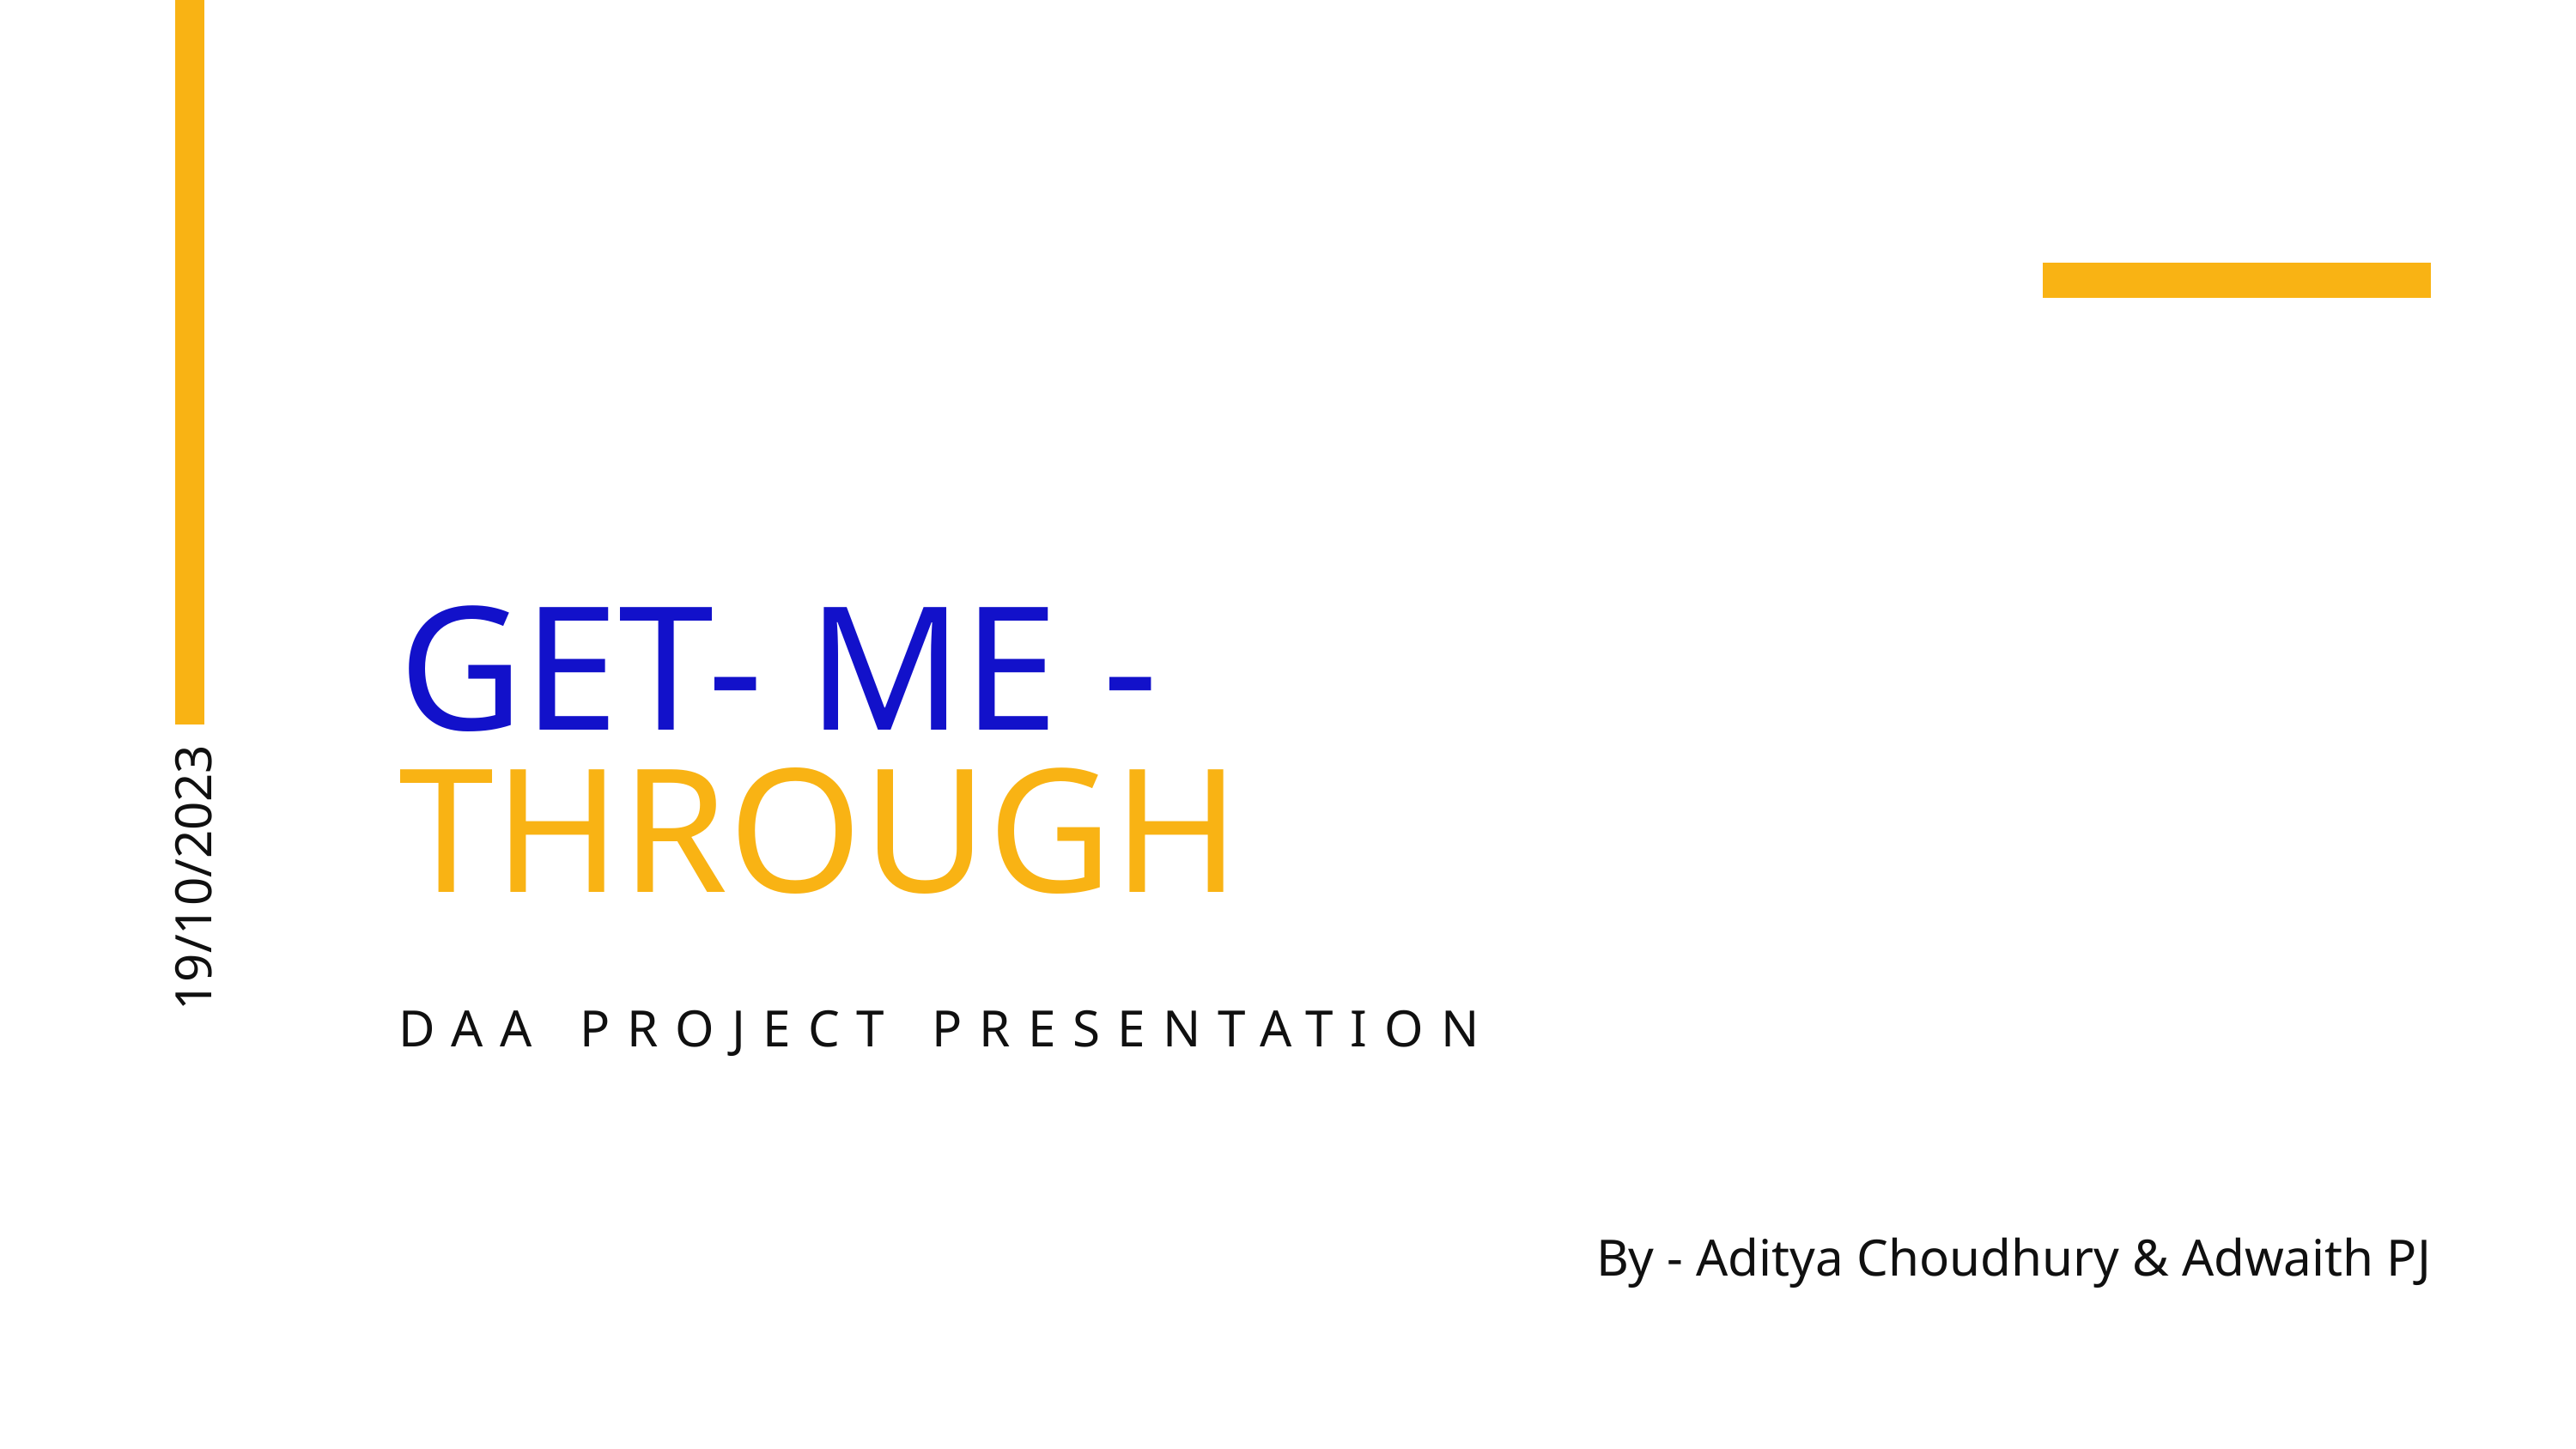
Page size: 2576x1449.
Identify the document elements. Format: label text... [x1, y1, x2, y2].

text_box DAA PROJECT PRESENTATION [398, 986, 1707, 1058]
text_box THROUGH [398, 737, 1707, 927]
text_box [2042, 262, 2432, 298]
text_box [174, 0, 205, 724]
text_box By - Aditya Choudhury & Adwaith PJ [1486, 1216, 2432, 1287]
text_box GET- ME - [398, 575, 1707, 737]
text_box 19/10/2023 [151, 744, 222, 1305]
